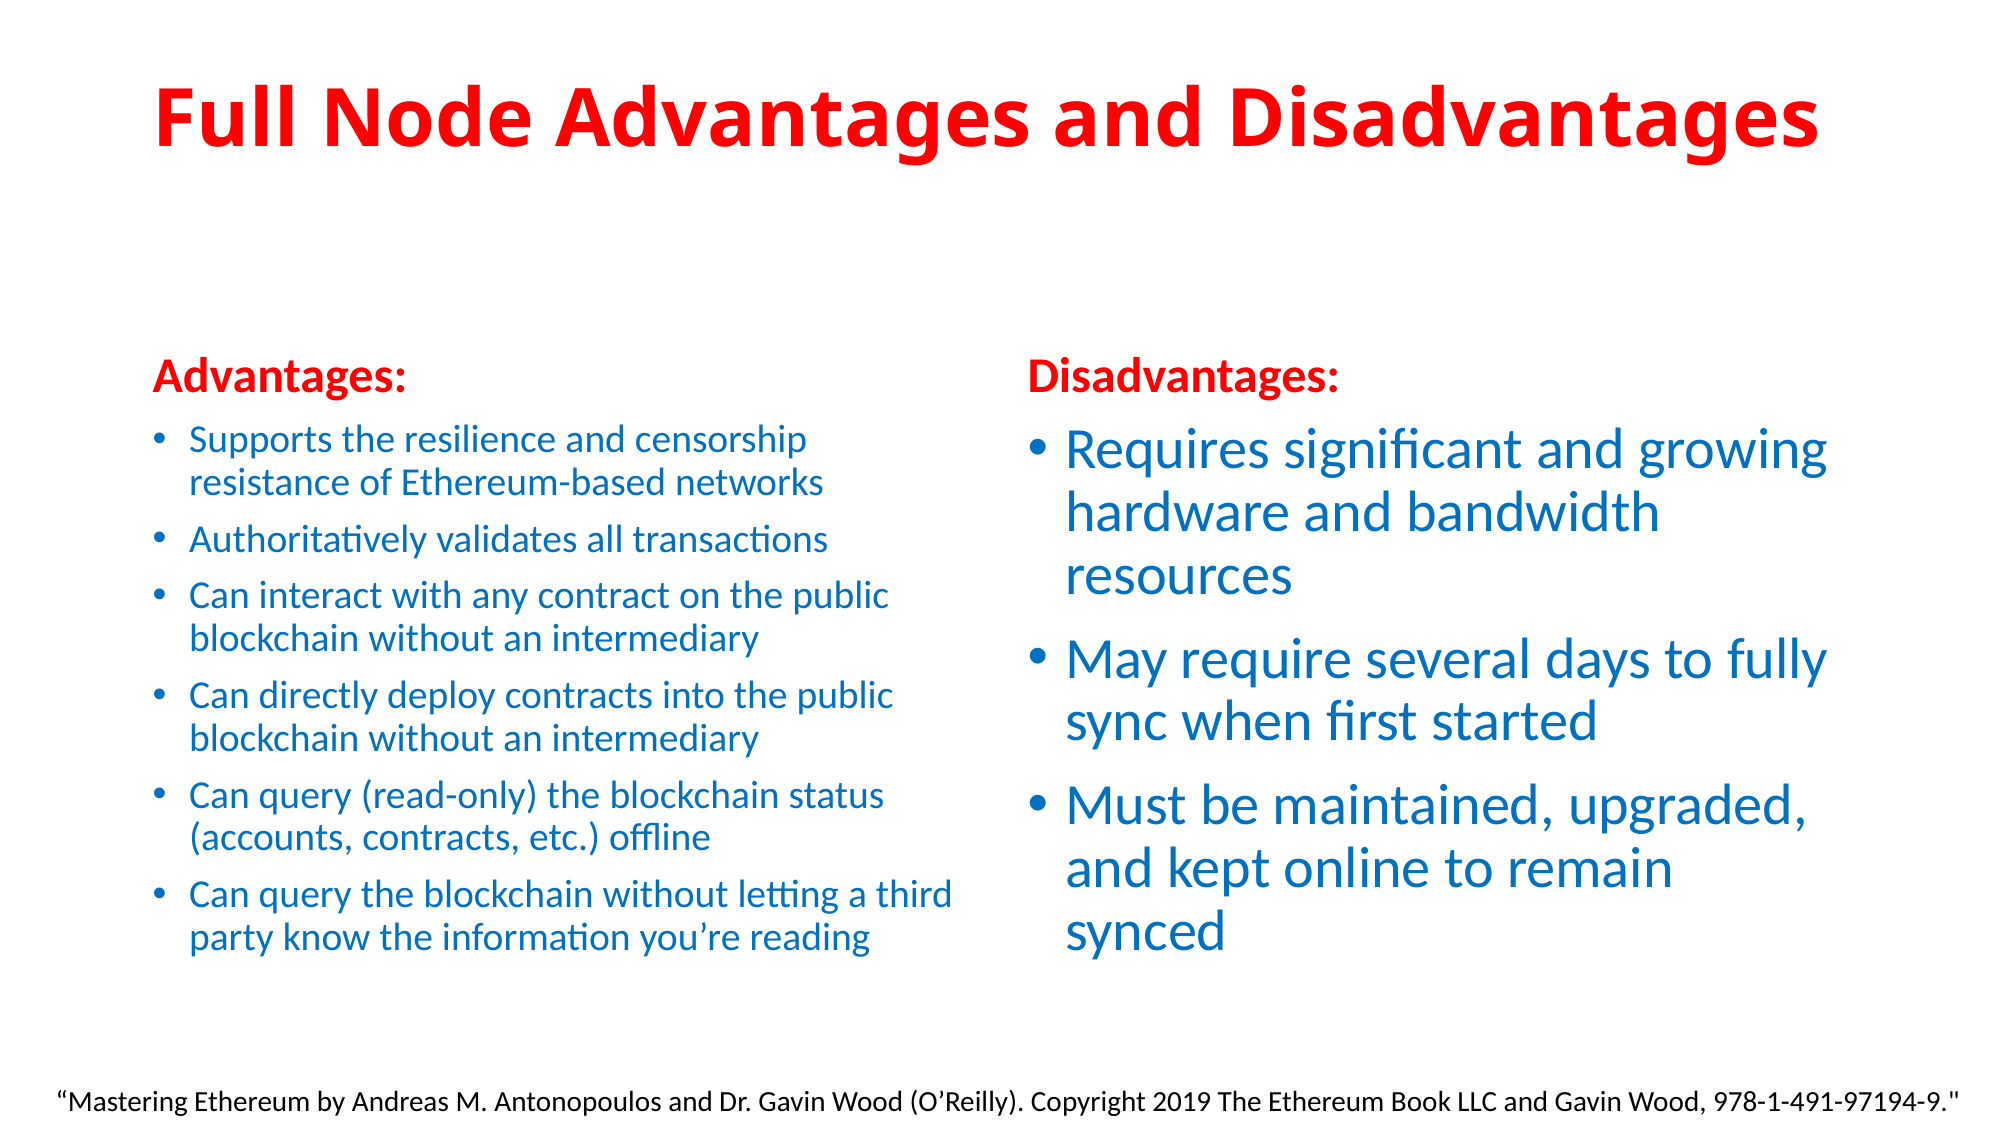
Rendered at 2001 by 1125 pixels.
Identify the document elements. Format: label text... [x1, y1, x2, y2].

text_box “Mastering Ethereum by Andreas M. Antonopoulos and Dr. Gavin Wood (O’Reilly). Copyright 2019 The Ethereum Book LLC and Gavin Wood, 978-1-491-97194-9." [40, 1074, 1985, 1125]
list Advantages: [137, 275, 984, 410]
list Disadvantages: [1012, 275, 1863, 410]
list Requires significant and growing hardware and bandwidth resources May require several days to fully sync when first started Must be maintained, upgraded, and kept online to remain synced [1012, 410, 1863, 1016]
title Full Node Advantages and Disadvantages [137, 59, 1863, 278]
list Supports the resilience and censorship resistance of Ethereum-based networks Authoritatively validates all transactions Can interact with any contract on the public blockchain without an intermediary Can directly deploy contracts into the public blockchain without an intermediary Can query (read-only) the blockchain status (accounts, contracts, etc.) offline Can query the blockchain without letting a third party know the information you’re reading [137, 410, 984, 1016]
